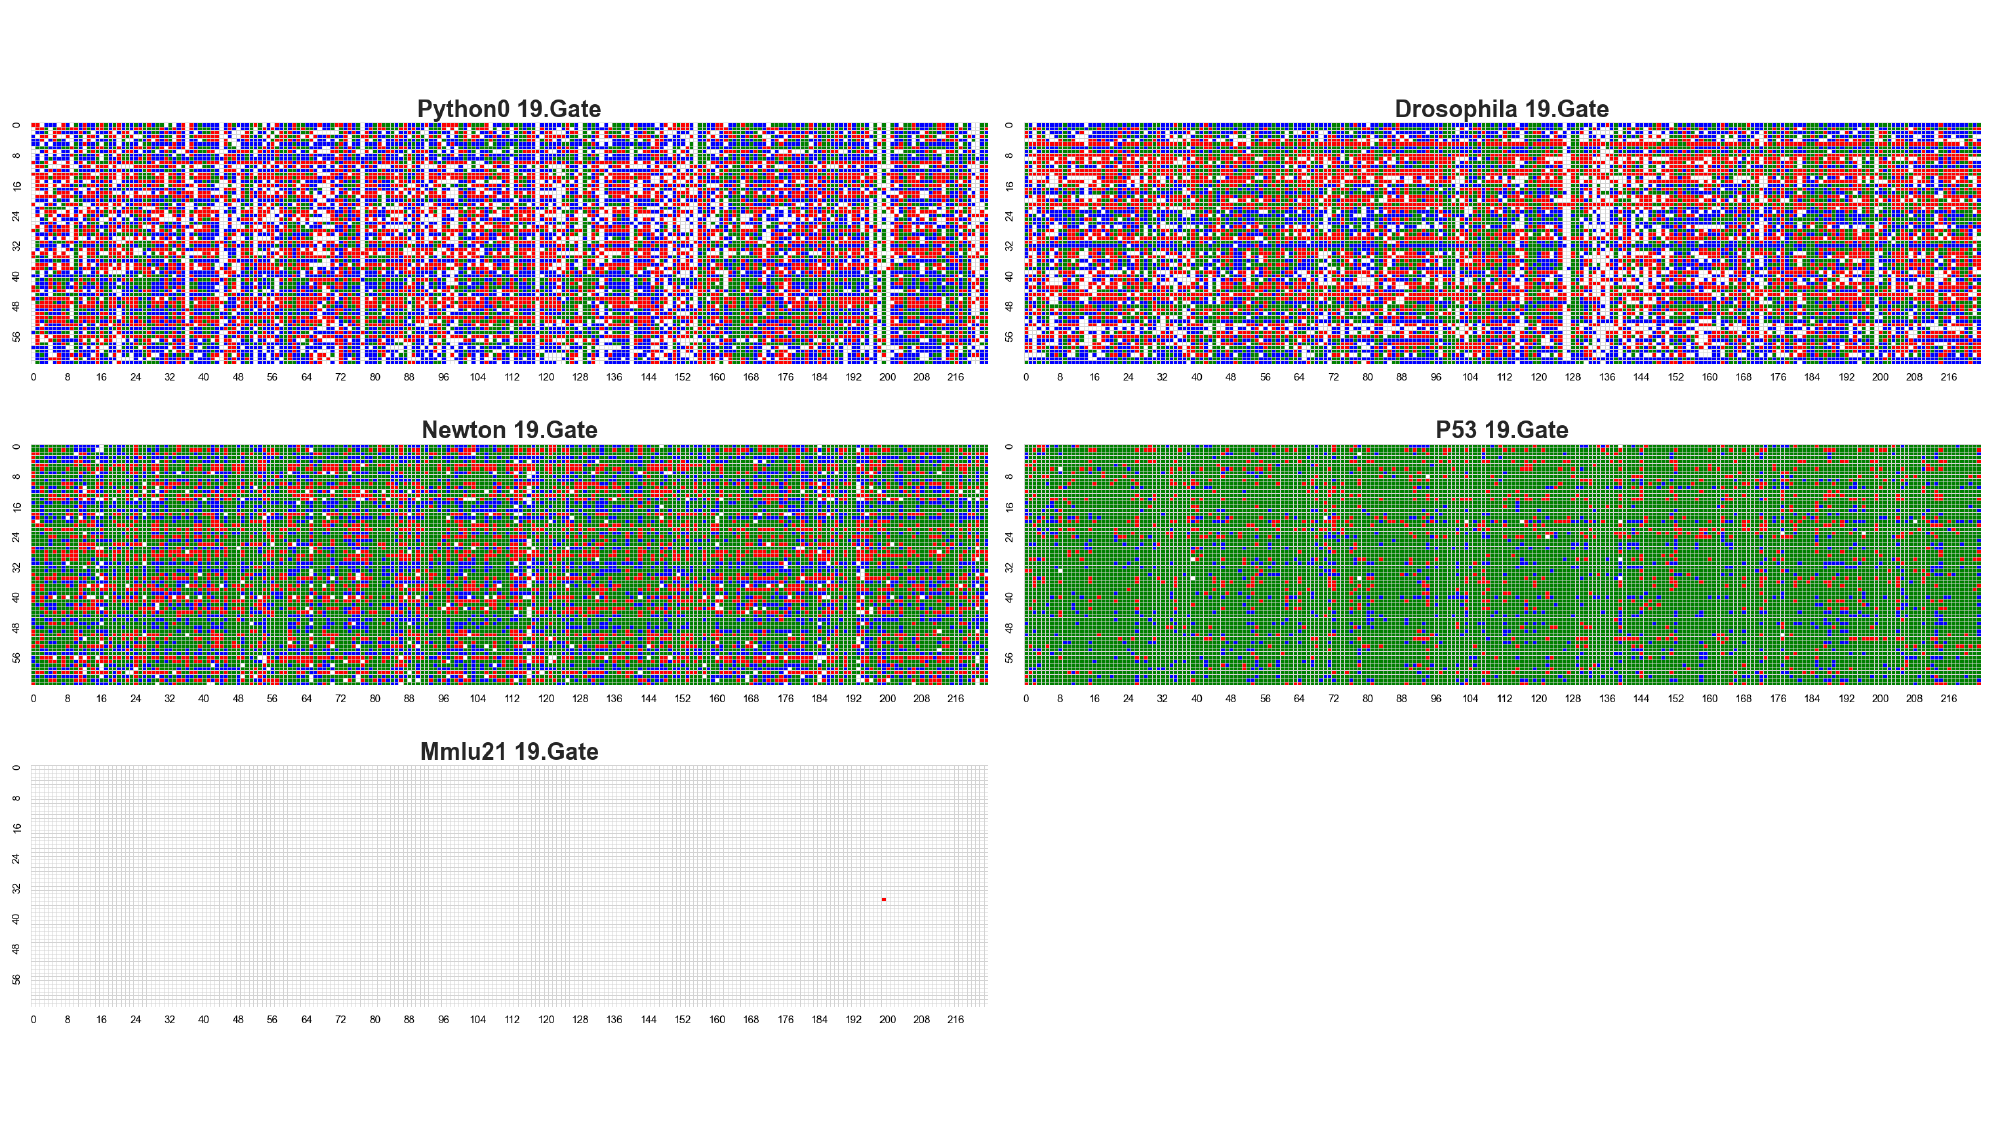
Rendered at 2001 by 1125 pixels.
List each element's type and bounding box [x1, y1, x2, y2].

picture [0, 87, 2000, 1037]
